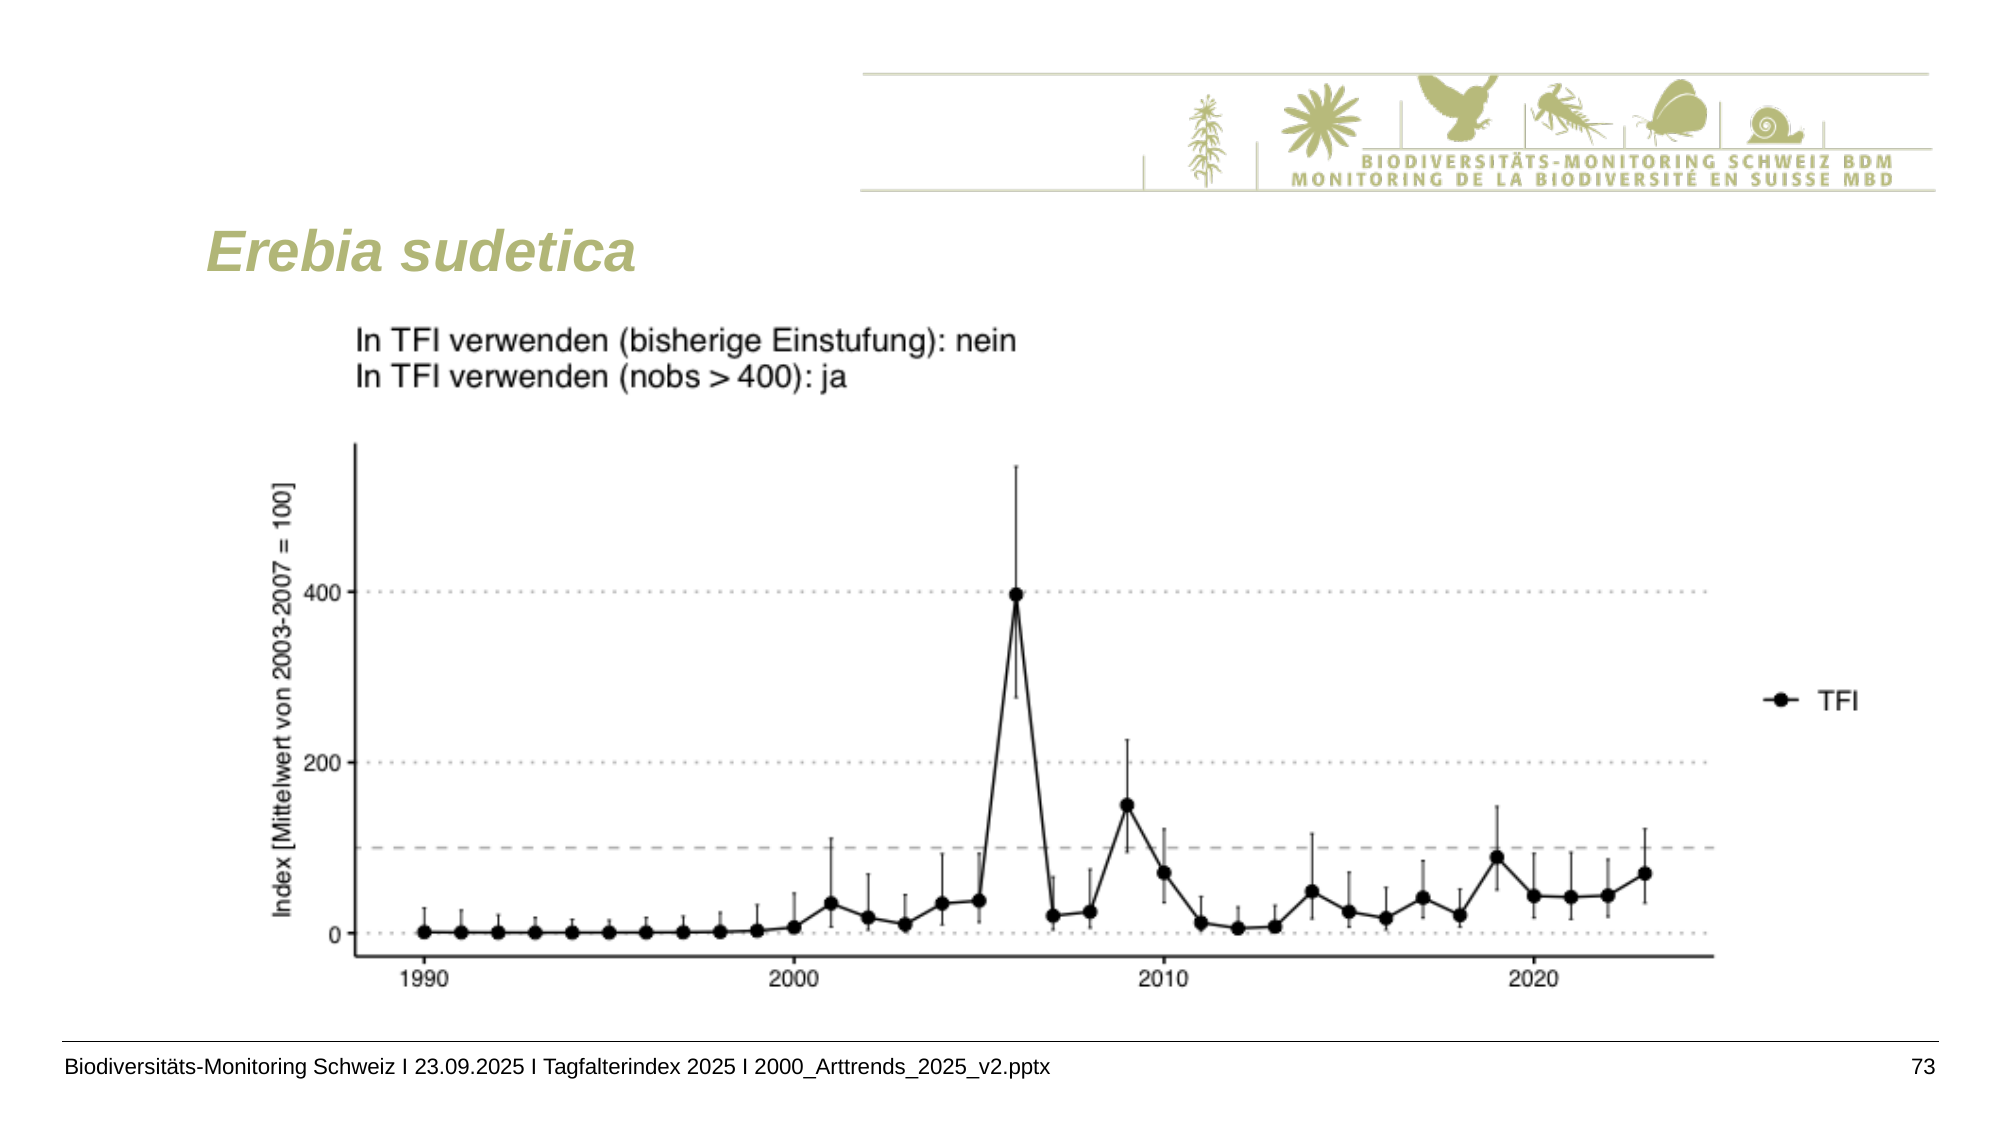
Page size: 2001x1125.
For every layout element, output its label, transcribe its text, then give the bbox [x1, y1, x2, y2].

title Erebia sudetica [206, 213, 1941, 301]
footer Biodiversitäts-Monitoring Schweiz I 23.09.2025 I Tagfalterindex 2025 I 2000_Arttrends_2025_v2.pptx [64, 1052, 1287, 1080]
picture [258, 312, 1890, 1038]
